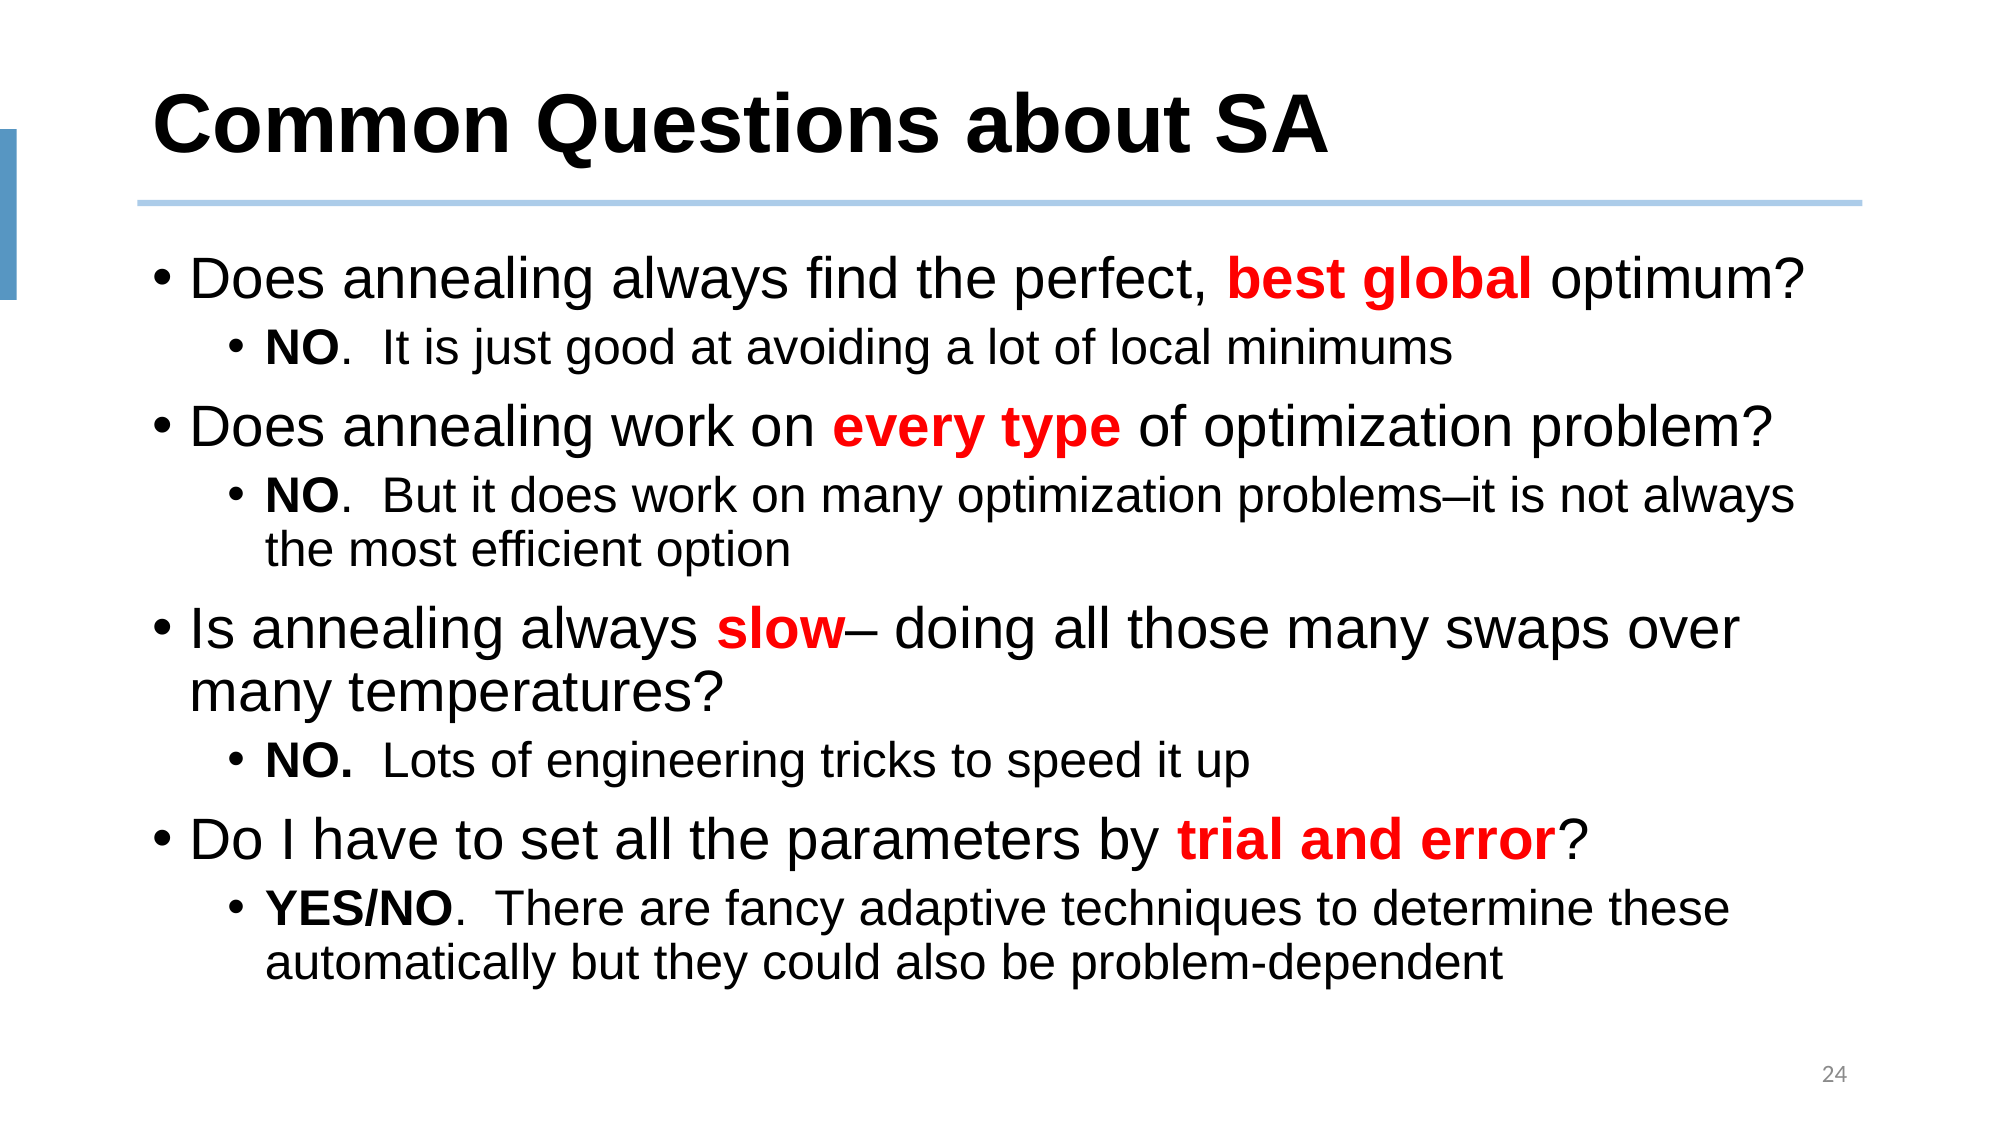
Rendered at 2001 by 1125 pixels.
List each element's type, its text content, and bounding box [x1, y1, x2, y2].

title Common Questions about SA [137, 42, 1863, 208]
slide_number 24 [1412, 1042, 1863, 1103]
list Does annealing always find the perfect, best global optimum? NO. It is just good at avoiding a lot of local minimums Does annealing work on every type of optimization problem? NO. But it does work on many optimization problems–it is not always the most efficient option Is annealing always slow– doing all those many swaps over many temperatures? NO. Lots of engineering tricks to speed it up Do I have to set all the parameters by trial and error? YES/NO. There are fancy adaptive techniques to determine these automatically but they could also be problem-dependent [137, 240, 1863, 1014]
